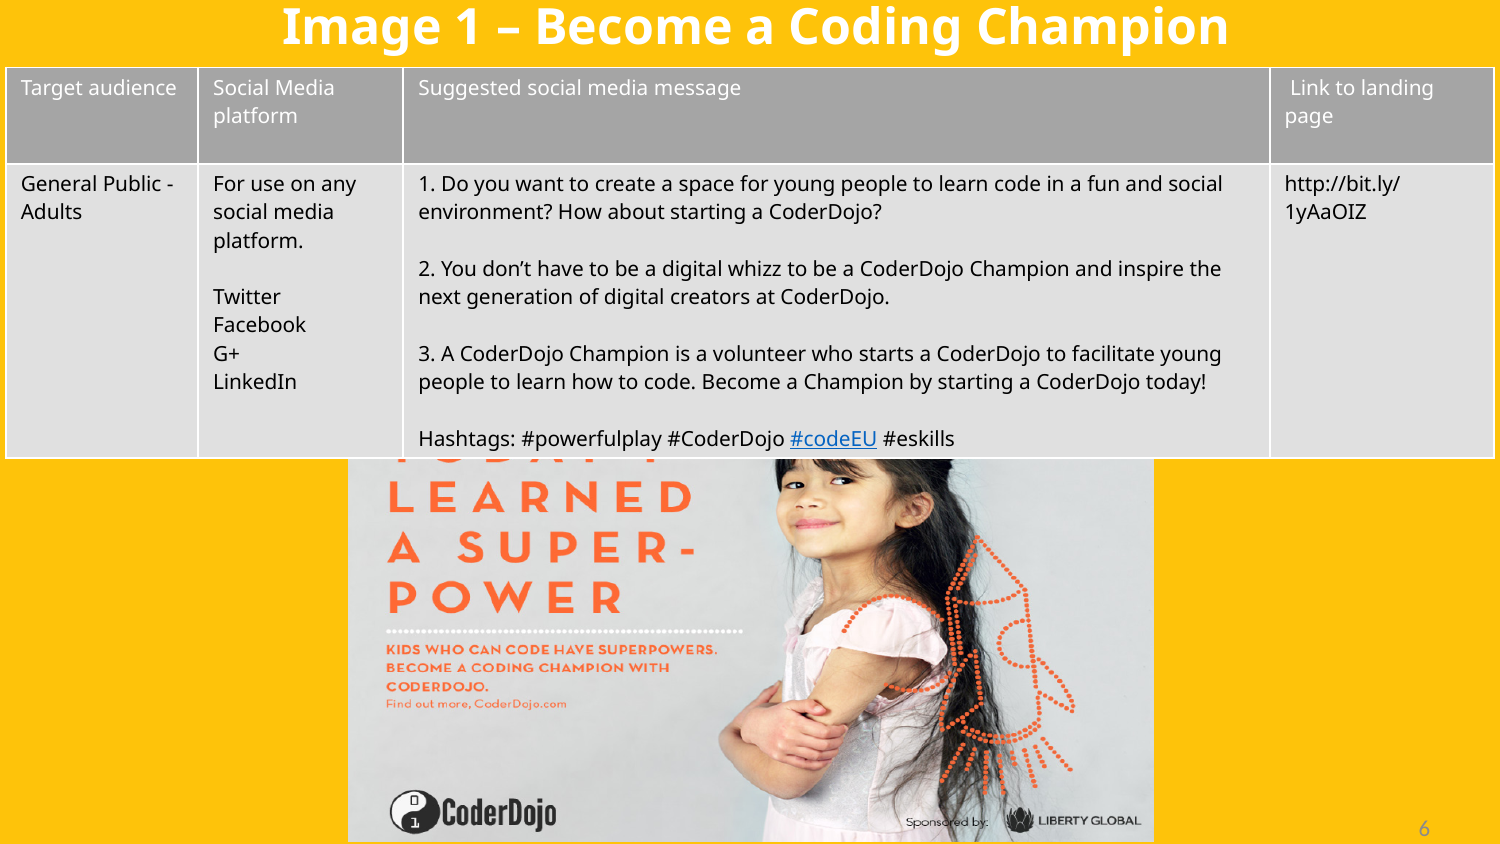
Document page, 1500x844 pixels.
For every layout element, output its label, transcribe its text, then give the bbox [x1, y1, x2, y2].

table_header Link to landing page [1271, 68, 1493, 163]
picture [348, 386, 1154, 842]
table_cell 1. Do you want to create a space for young people to learn code in a fun and social environment? How about starting a CoderDojo? 2. You don’t have to be a digital whizz to be a CoderDojo Champion and inspire the next generation of digital creators at CoderDojo. 3. A CoderDojo Champion is a volunteer who starts a CoderDojo to facilitate young people to learn how to code. Become a Champion by starting a CoderDojo today! Hashtags: #powerfulplay #CoderDojo #codeEU #eskills [404, 165, 1269, 457]
table_cell For use on any social media platform. Twitter Facebook G+ LinkedIn [199, 165, 402, 457]
table_header Social Media platform [199, 68, 402, 163]
table_cell http://bit.ly/1yAaOIZ [1271, 165, 1493, 457]
slide_number 6 [1322, 806, 1446, 844]
title Image 1 – Become a Coding Champion [159, 1, 1341, 56]
table_cell General Public - Adults [7, 165, 197, 457]
table_header Suggested social media message [404, 68, 1269, 163]
table_header Target audience [7, 68, 197, 163]
